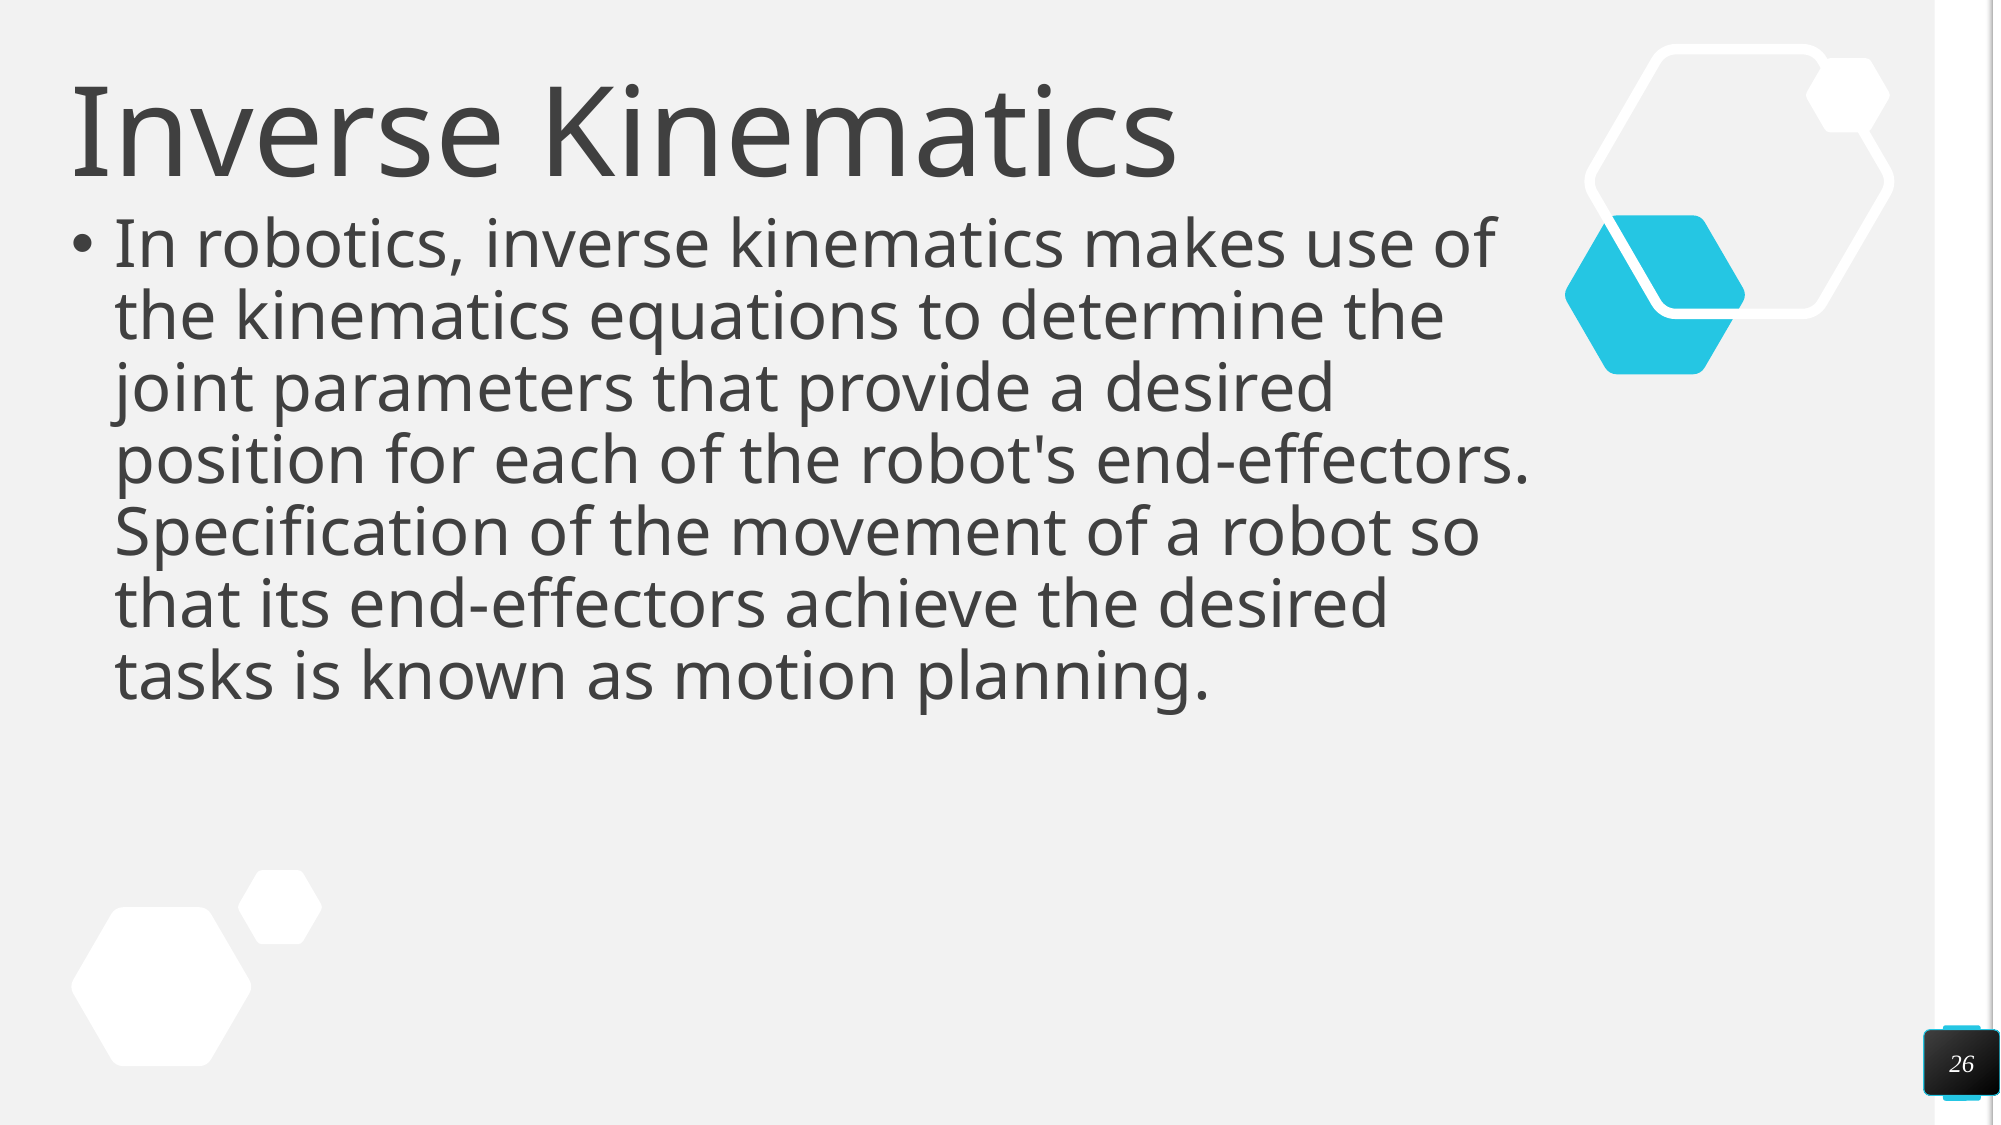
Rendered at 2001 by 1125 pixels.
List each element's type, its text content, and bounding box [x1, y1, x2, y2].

slide_number 26 [1923, 1029, 2000, 1096]
title Inverse Kinematics [70, 62, 1930, 210]
list In robotics, inverse kinematics makes use of the kinematics equations to determine the joint parameters that provide a desired position for each of the robot's end-effectors. Specification of the movement of a robot so that its end-effectors achieve the desired tasks is known as motion planning. [70, 210, 1545, 1030]
